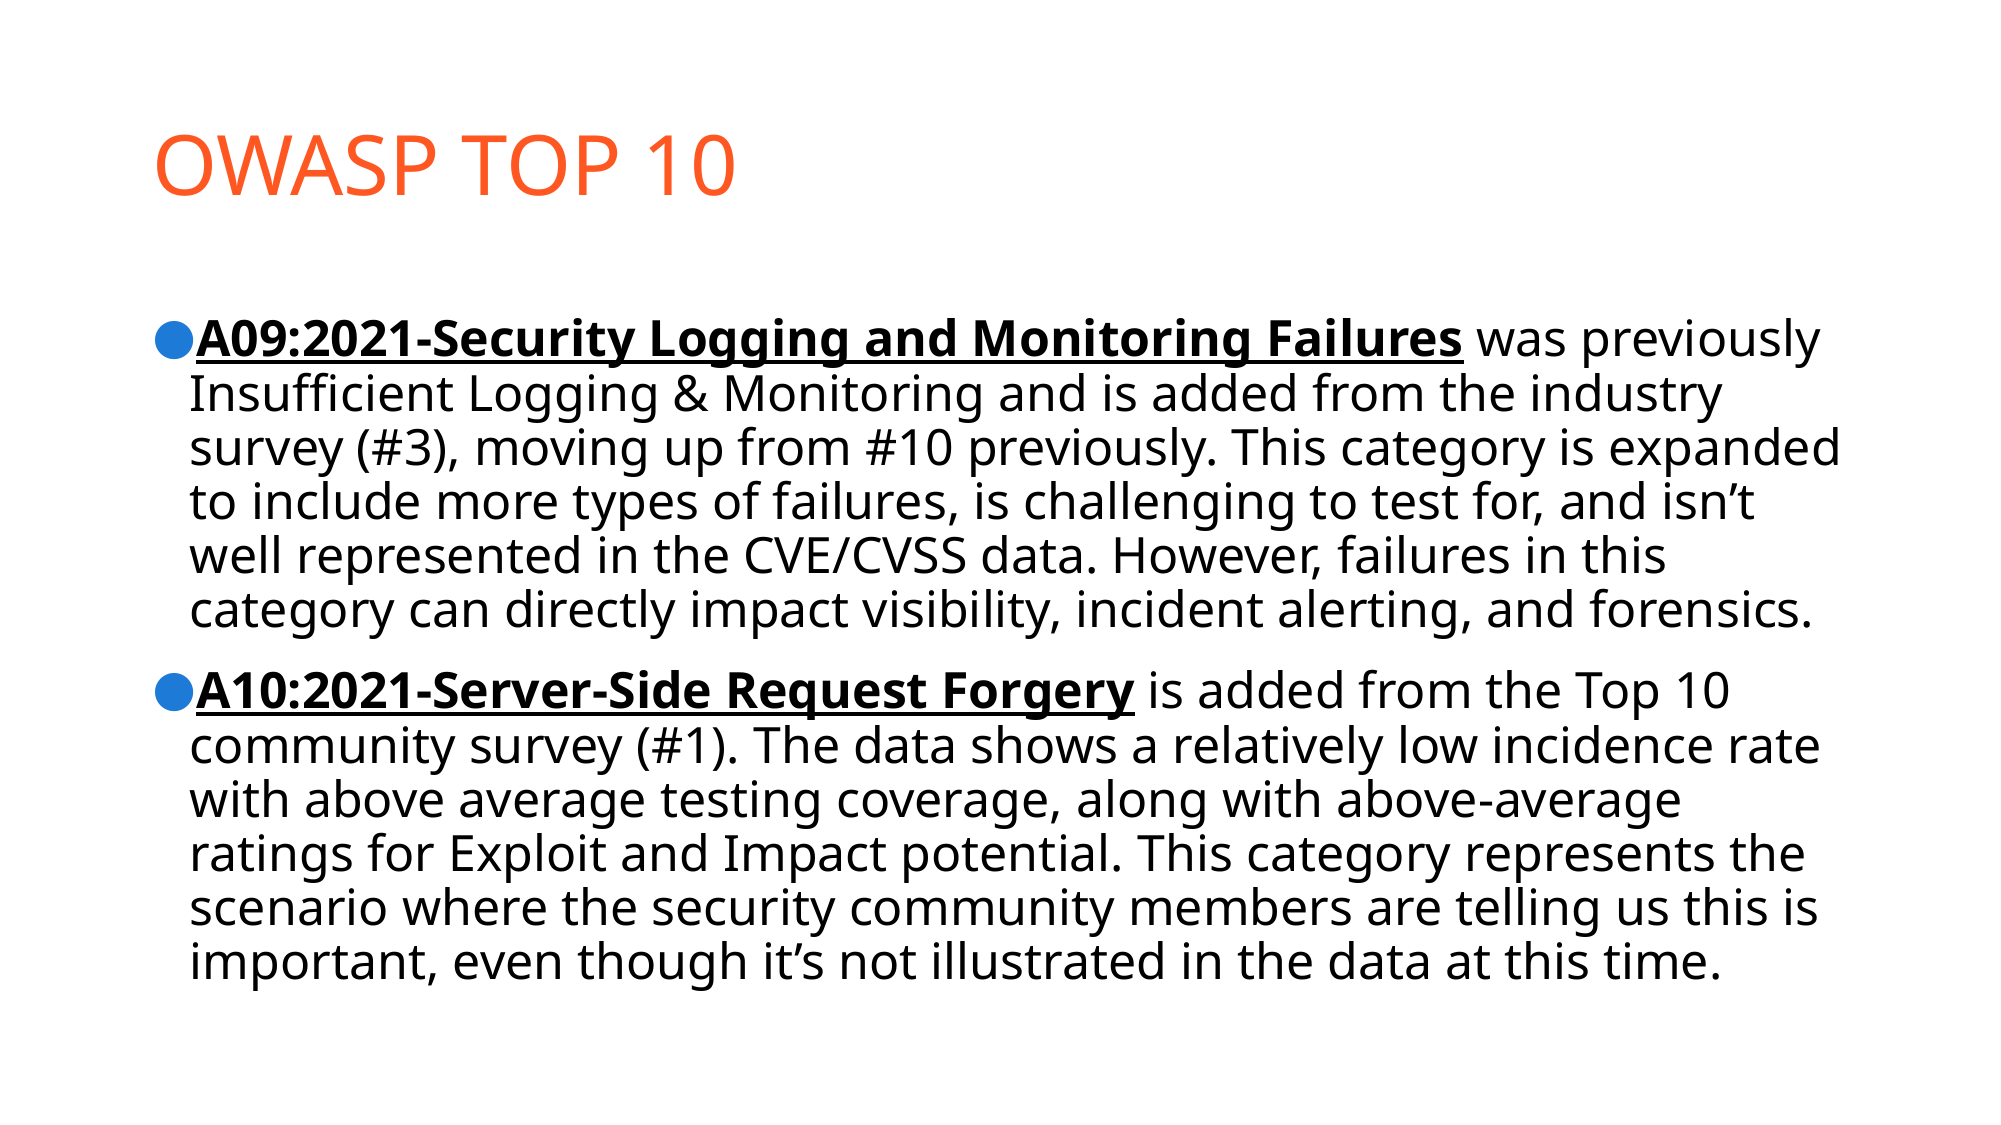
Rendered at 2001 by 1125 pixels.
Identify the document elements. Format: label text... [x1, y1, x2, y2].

title OWASP TOP 10 [137, 59, 1863, 278]
list A09:2021-Security Logging and Monitoring Failures was previously Insufficient Logging & Monitoring and is added from the industry survey (#3), moving up from #10 previously. This category is expanded to include more types of failures, is challenging to test for, and isn’t well represented in the CVE/CVSS data. However, failures in this category can directly impact visibility, incident alerting, and forensics. A10:2021-Server-Side Request Forgery is added from the Top 10 community survey (#1). The data shows a relatively low incidence rate with above average testing coverage, along with above-average ratings for Exploit and Impact potential. This category represents the scenario where the security community members are telling us this is important, even though it’s not illustrated in the data at this time. [137, 299, 1863, 1014]
